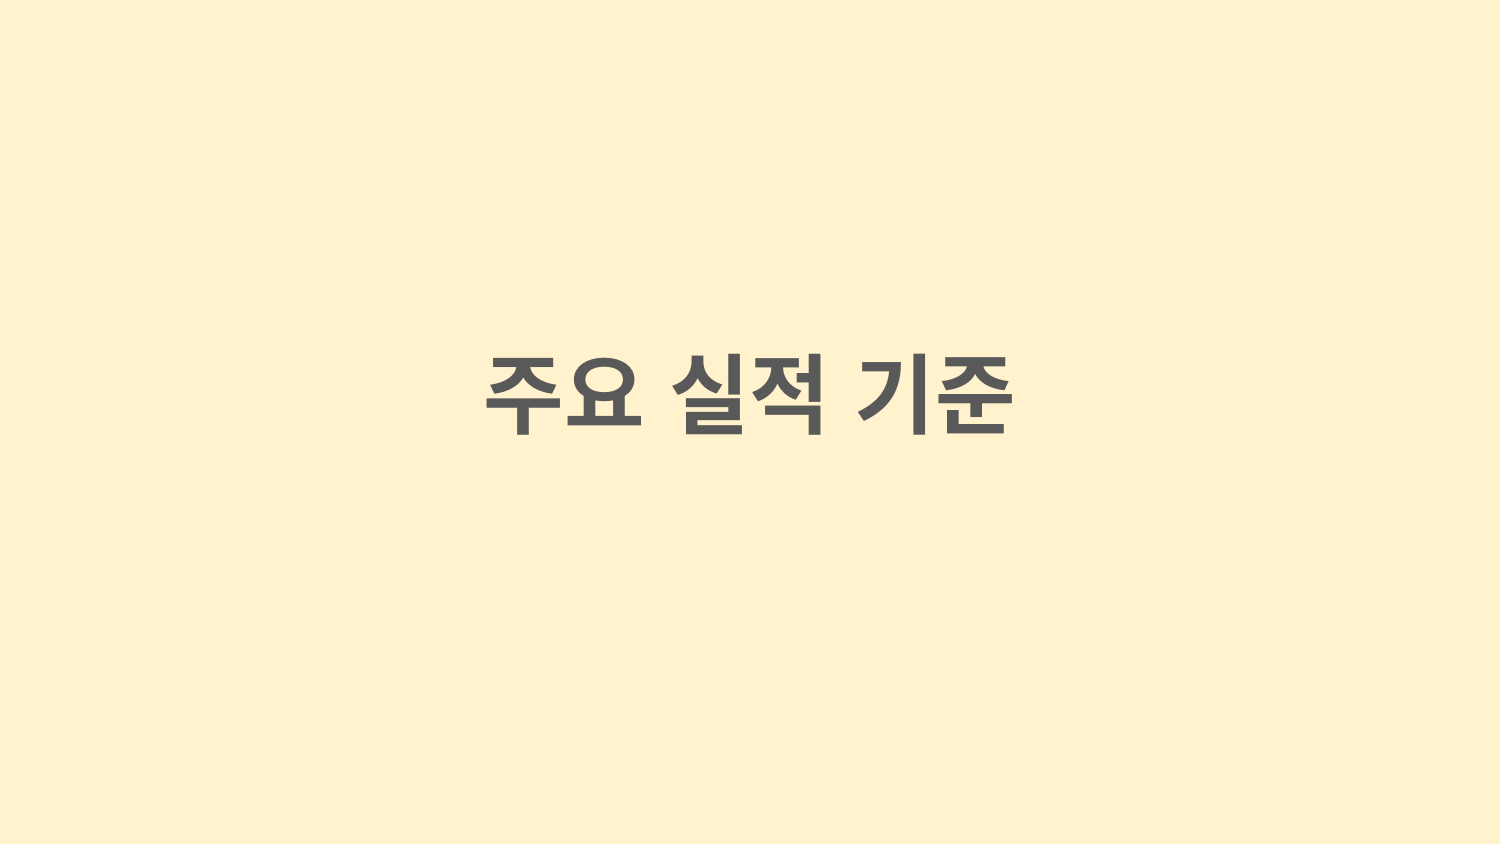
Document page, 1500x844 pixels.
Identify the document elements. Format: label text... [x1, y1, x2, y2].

subtitle 주요 실적 기준 [309, 325, 1191, 454]
